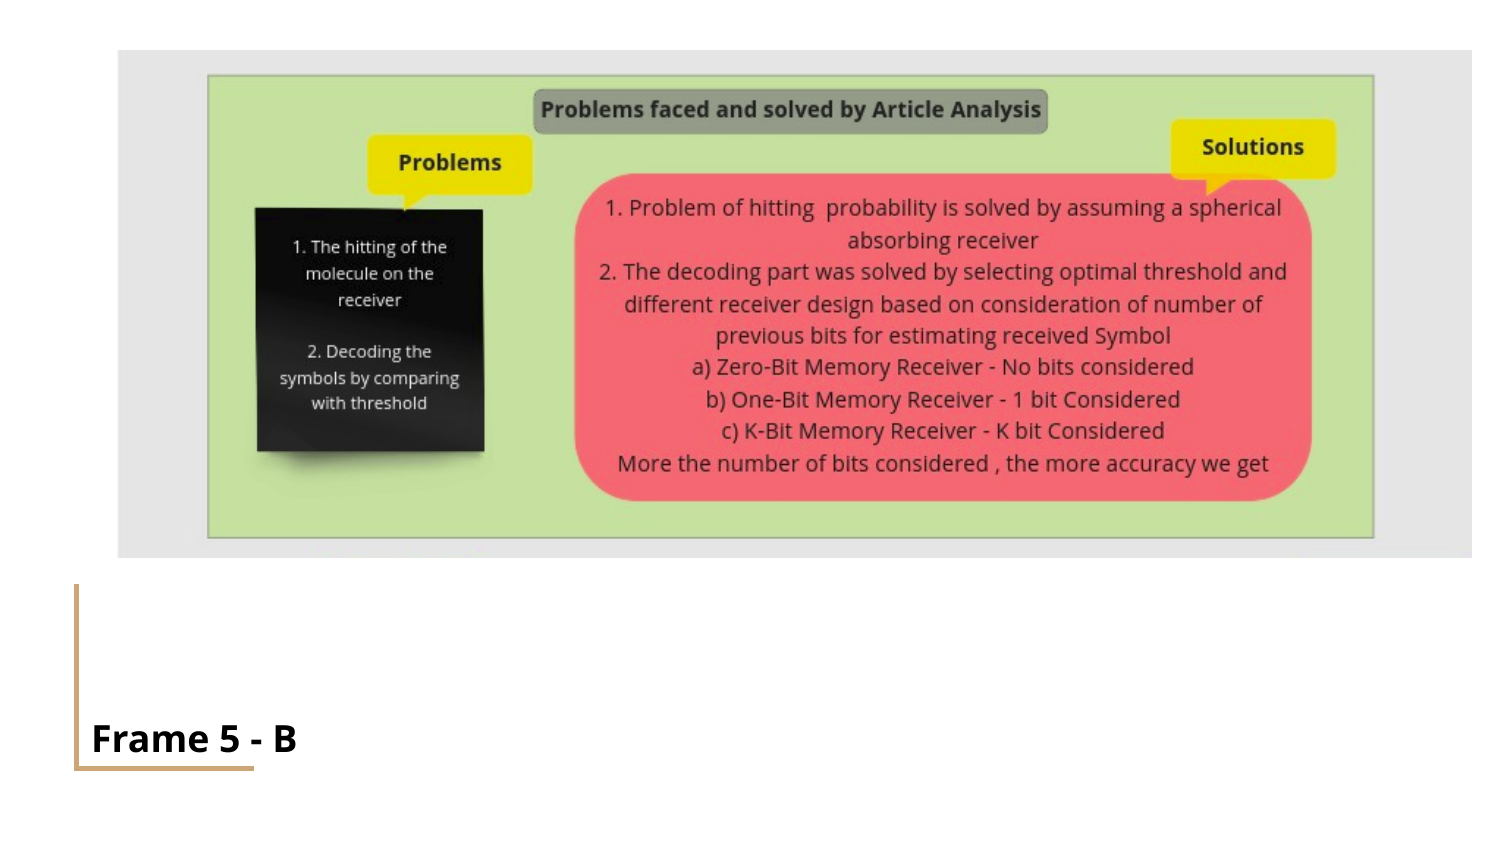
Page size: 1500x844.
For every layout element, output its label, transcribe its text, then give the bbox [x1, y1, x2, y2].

picture [115, 49, 1473, 558]
text_box Frame 5 - B [76, 700, 411, 774]
